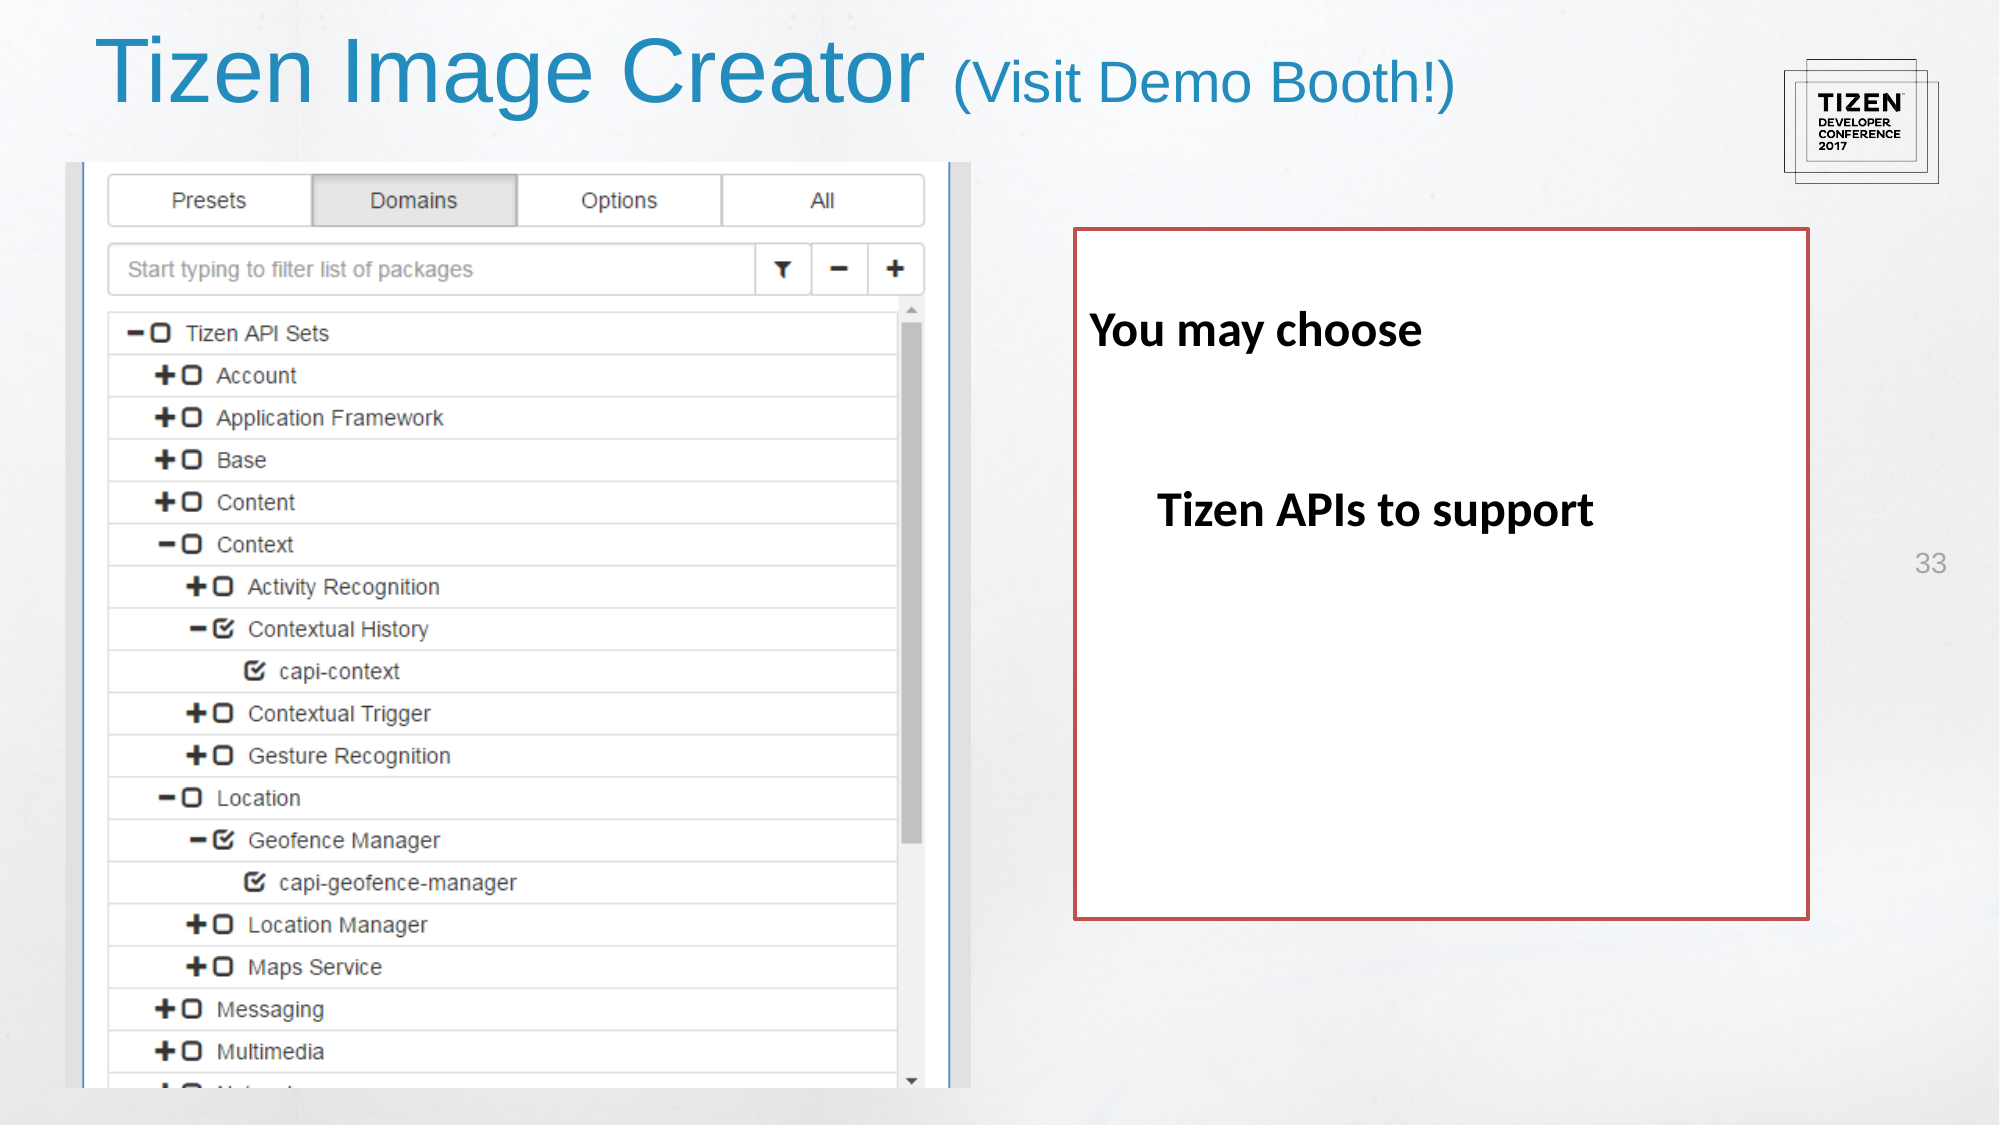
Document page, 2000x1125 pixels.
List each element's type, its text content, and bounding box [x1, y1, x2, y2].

title Tizen Image Creator (Visit Demo Booth!) [79, 0, 1879, 132]
text_box You may choose Tizen APIs to support [1073, 227, 1810, 921]
picture [0, 0, 2000, 1125]
